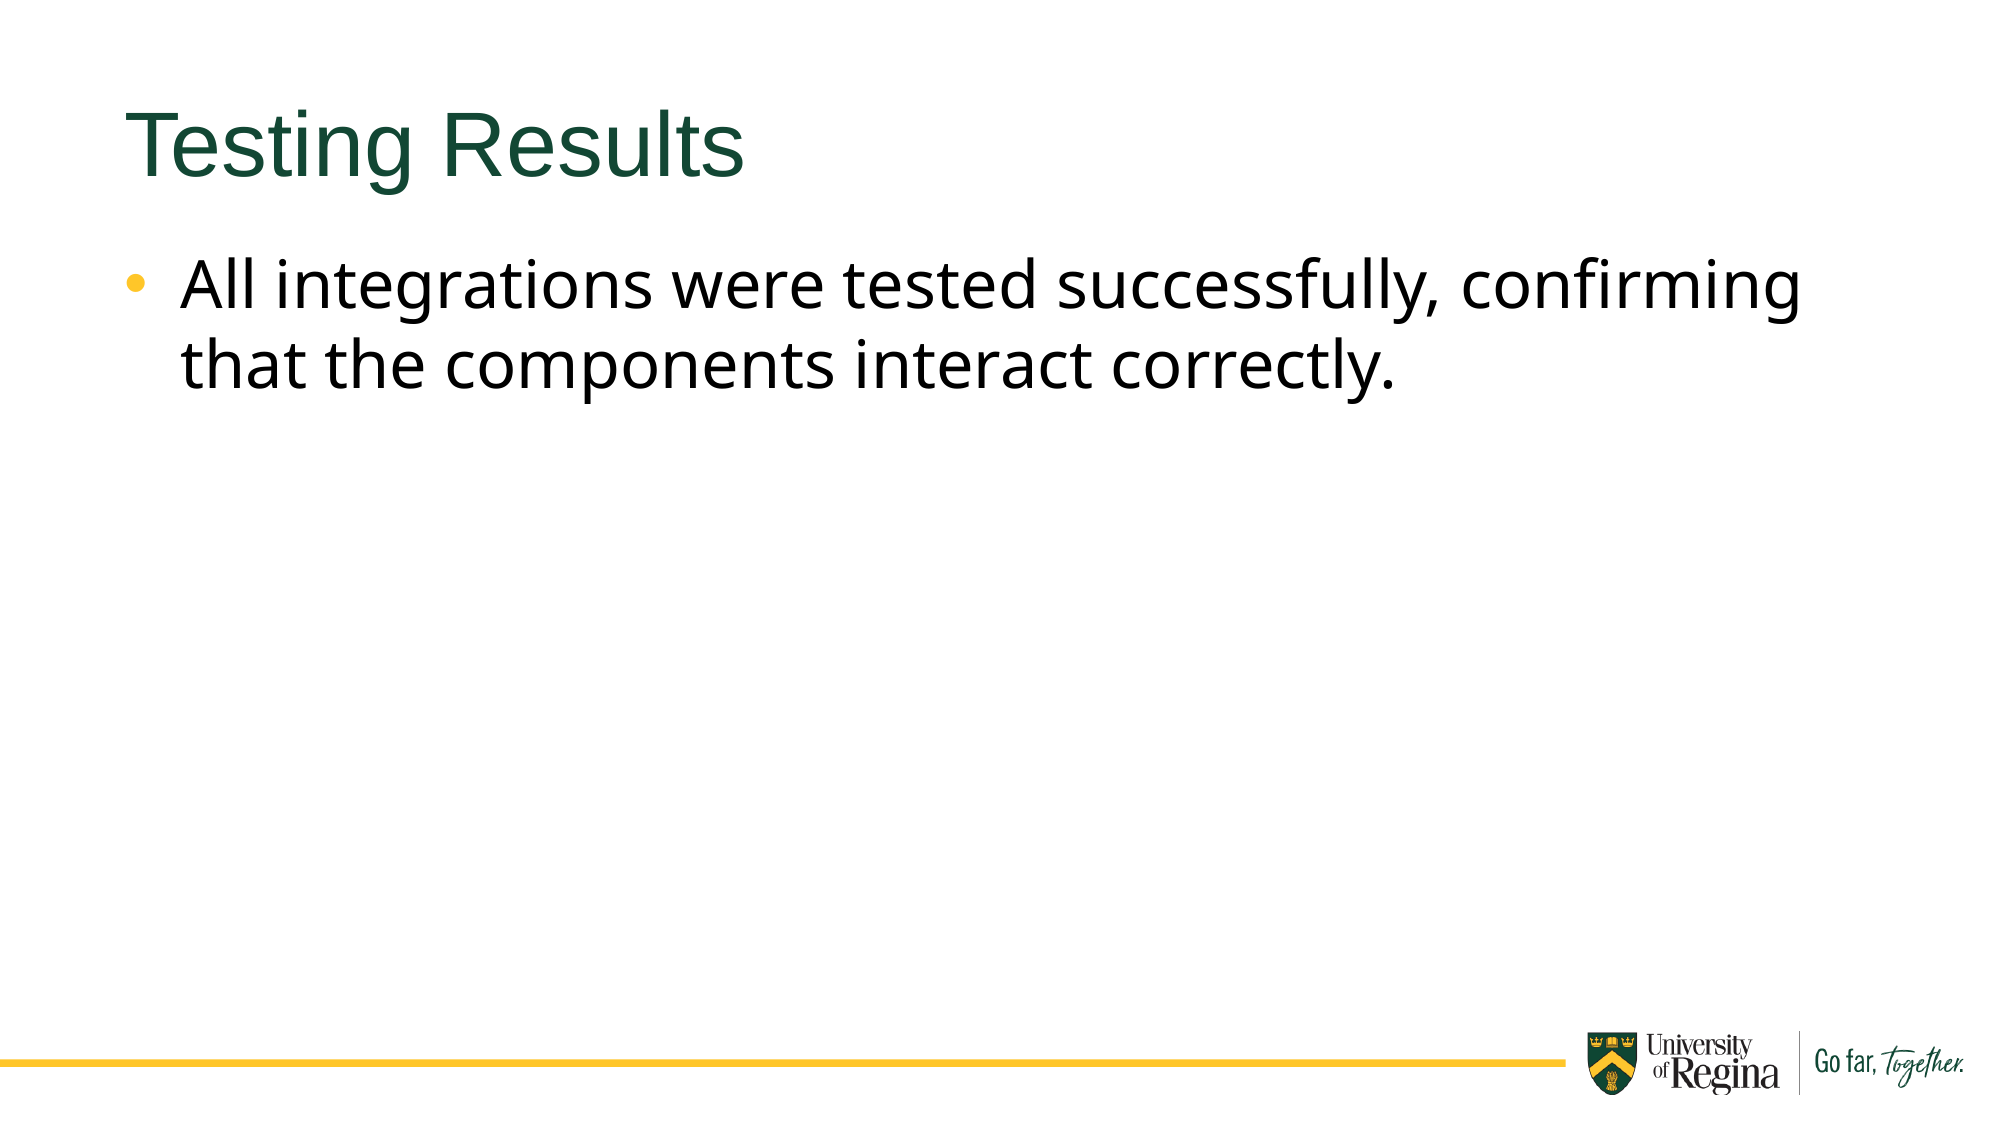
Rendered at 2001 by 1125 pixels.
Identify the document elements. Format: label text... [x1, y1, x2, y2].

text_box All integrations were tested successfully, confirming that the components interact correctly. [109, 234, 1871, 991]
list Testing Results [109, 89, 1891, 213]
